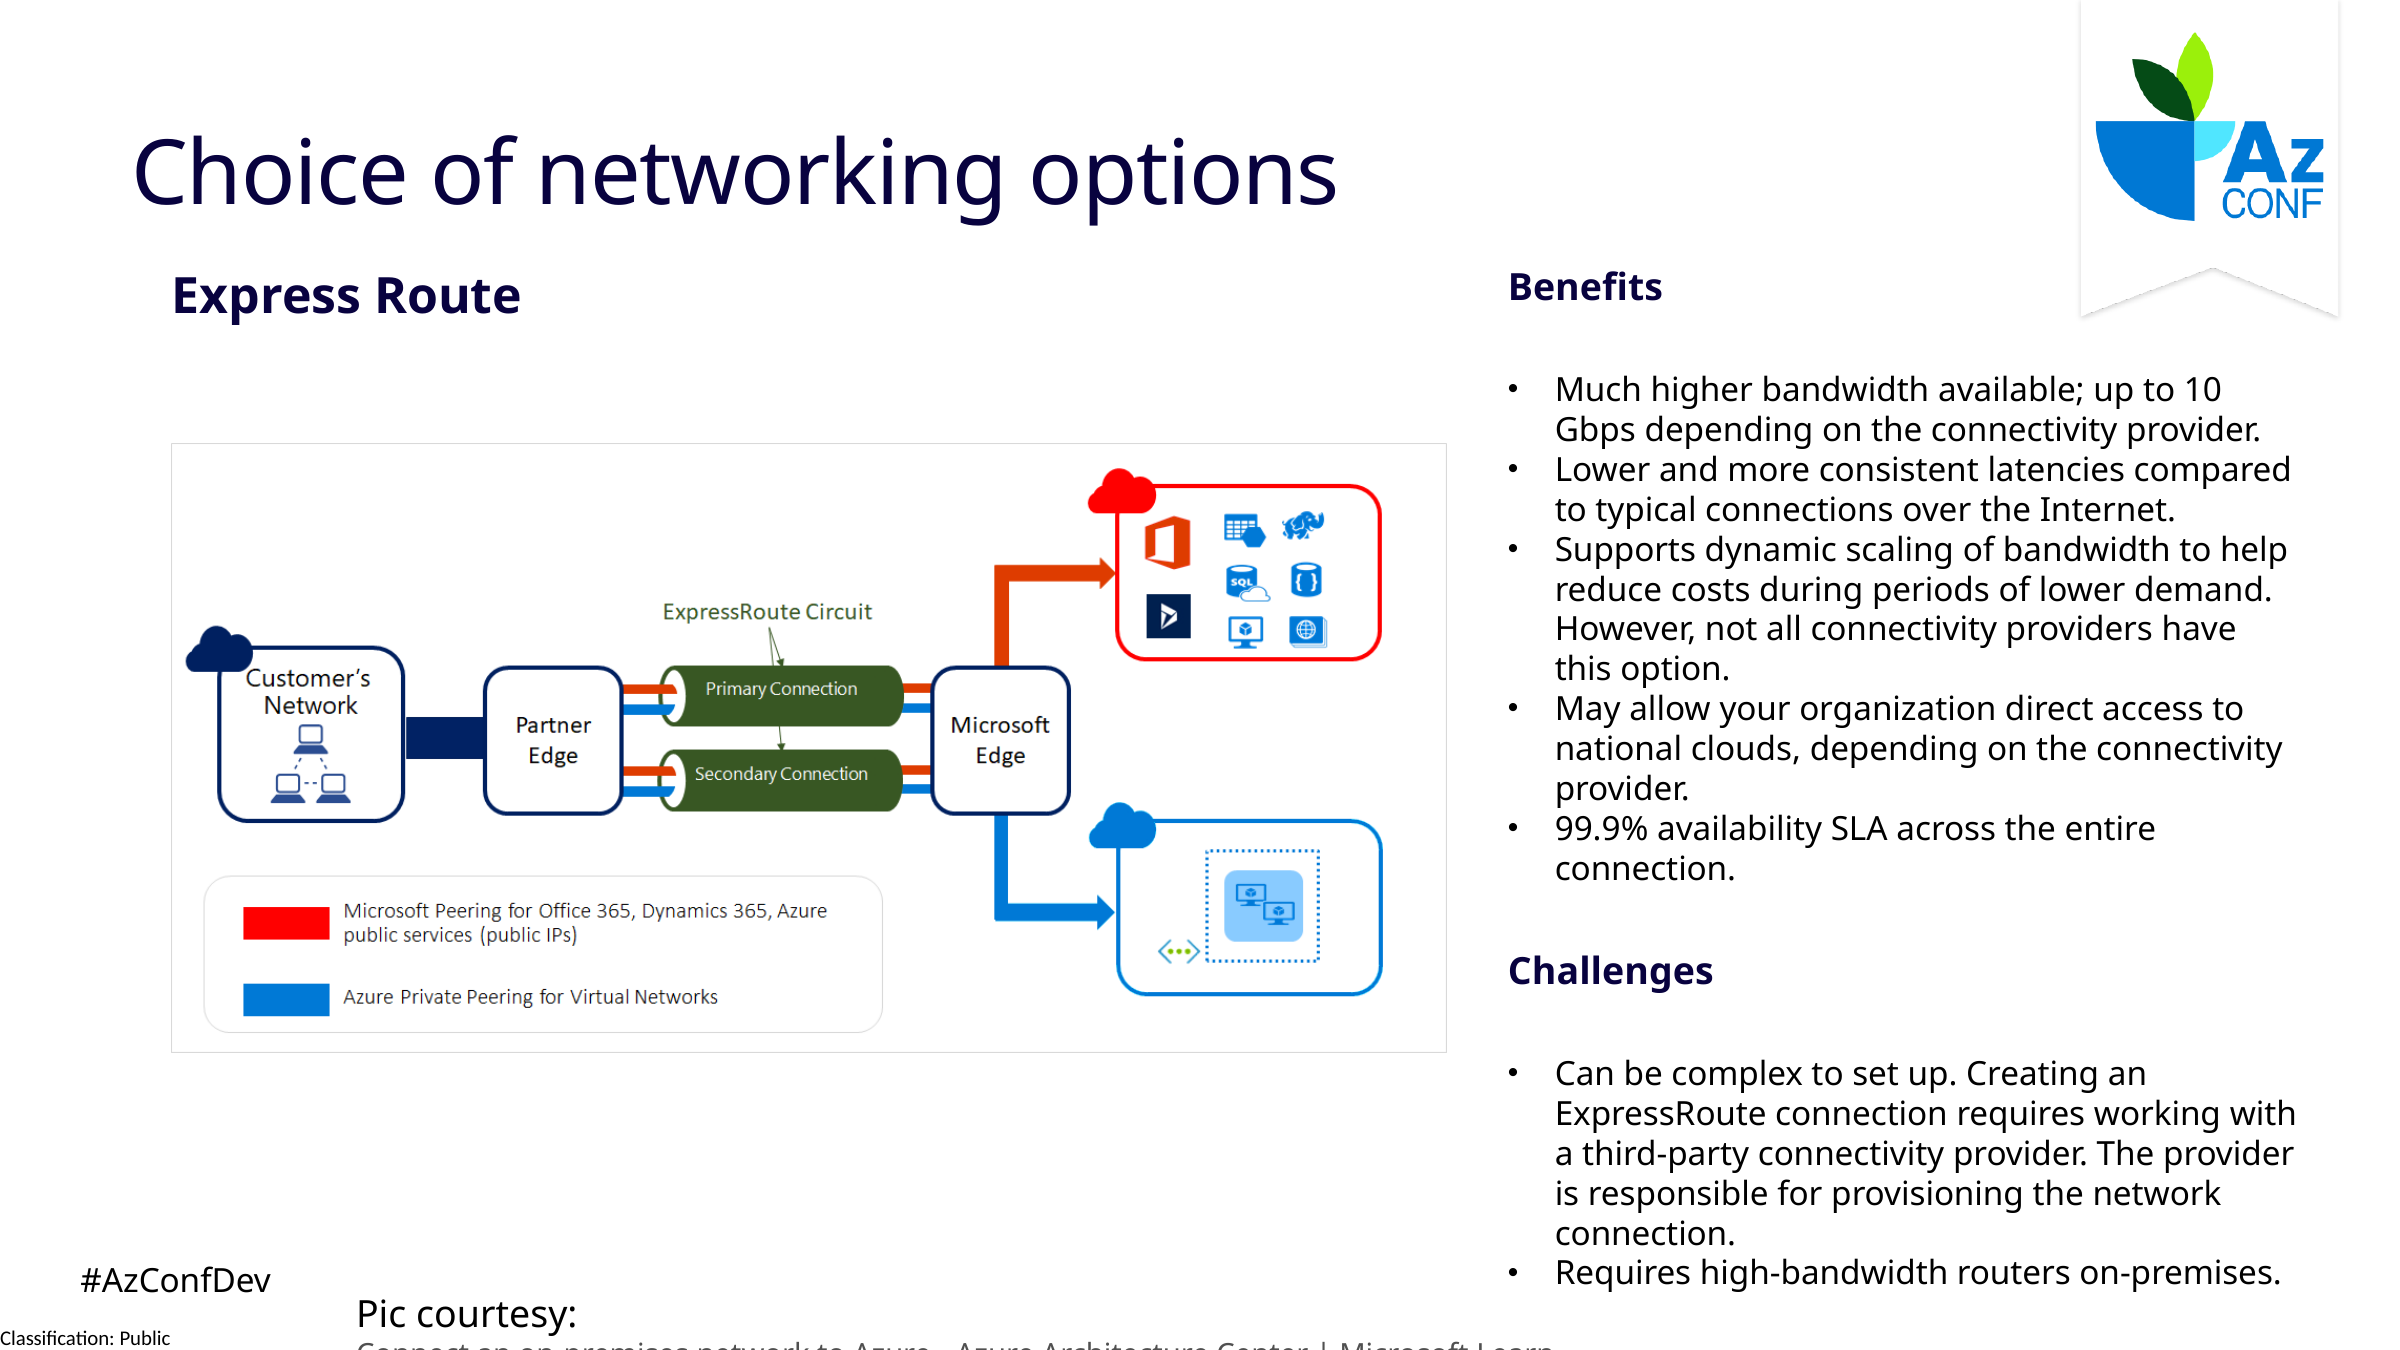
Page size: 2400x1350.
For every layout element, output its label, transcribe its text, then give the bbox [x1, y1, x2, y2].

list Express Route [171, 263, 1488, 324]
picture [2073, 0, 2346, 326]
text_box Pic courtesy: Connect an on-premises network to Azure - Azure Architecture Center | Microsoft Learn [355, 1290, 1507, 1350]
title Choice of networking options [131, 0, 1508, 224]
picture [171, 443, 1447, 1053]
text_box Benefits Much higher bandwidth available; up to 10 Gbps depending on the connectivity provider. Lower and more consistent latencies compared to typical connections over the Internet. Supports dynamic scaling of bandwidth to help reduce costs during periods of lower demand. However, not all connectivity providers have this option. May allow your organization direct access to national clouds, depending on the connectivity provider. 99.9% availability SLA across the entire connection. Challenges Can be complex to set up. Creating an ExpressRoute connection requires working with a third-party connectivity provider. The provider is responsible for provisioning the network connection. Requires high-bandwidth routers on-premises. [1507, 263, 2302, 1350]
